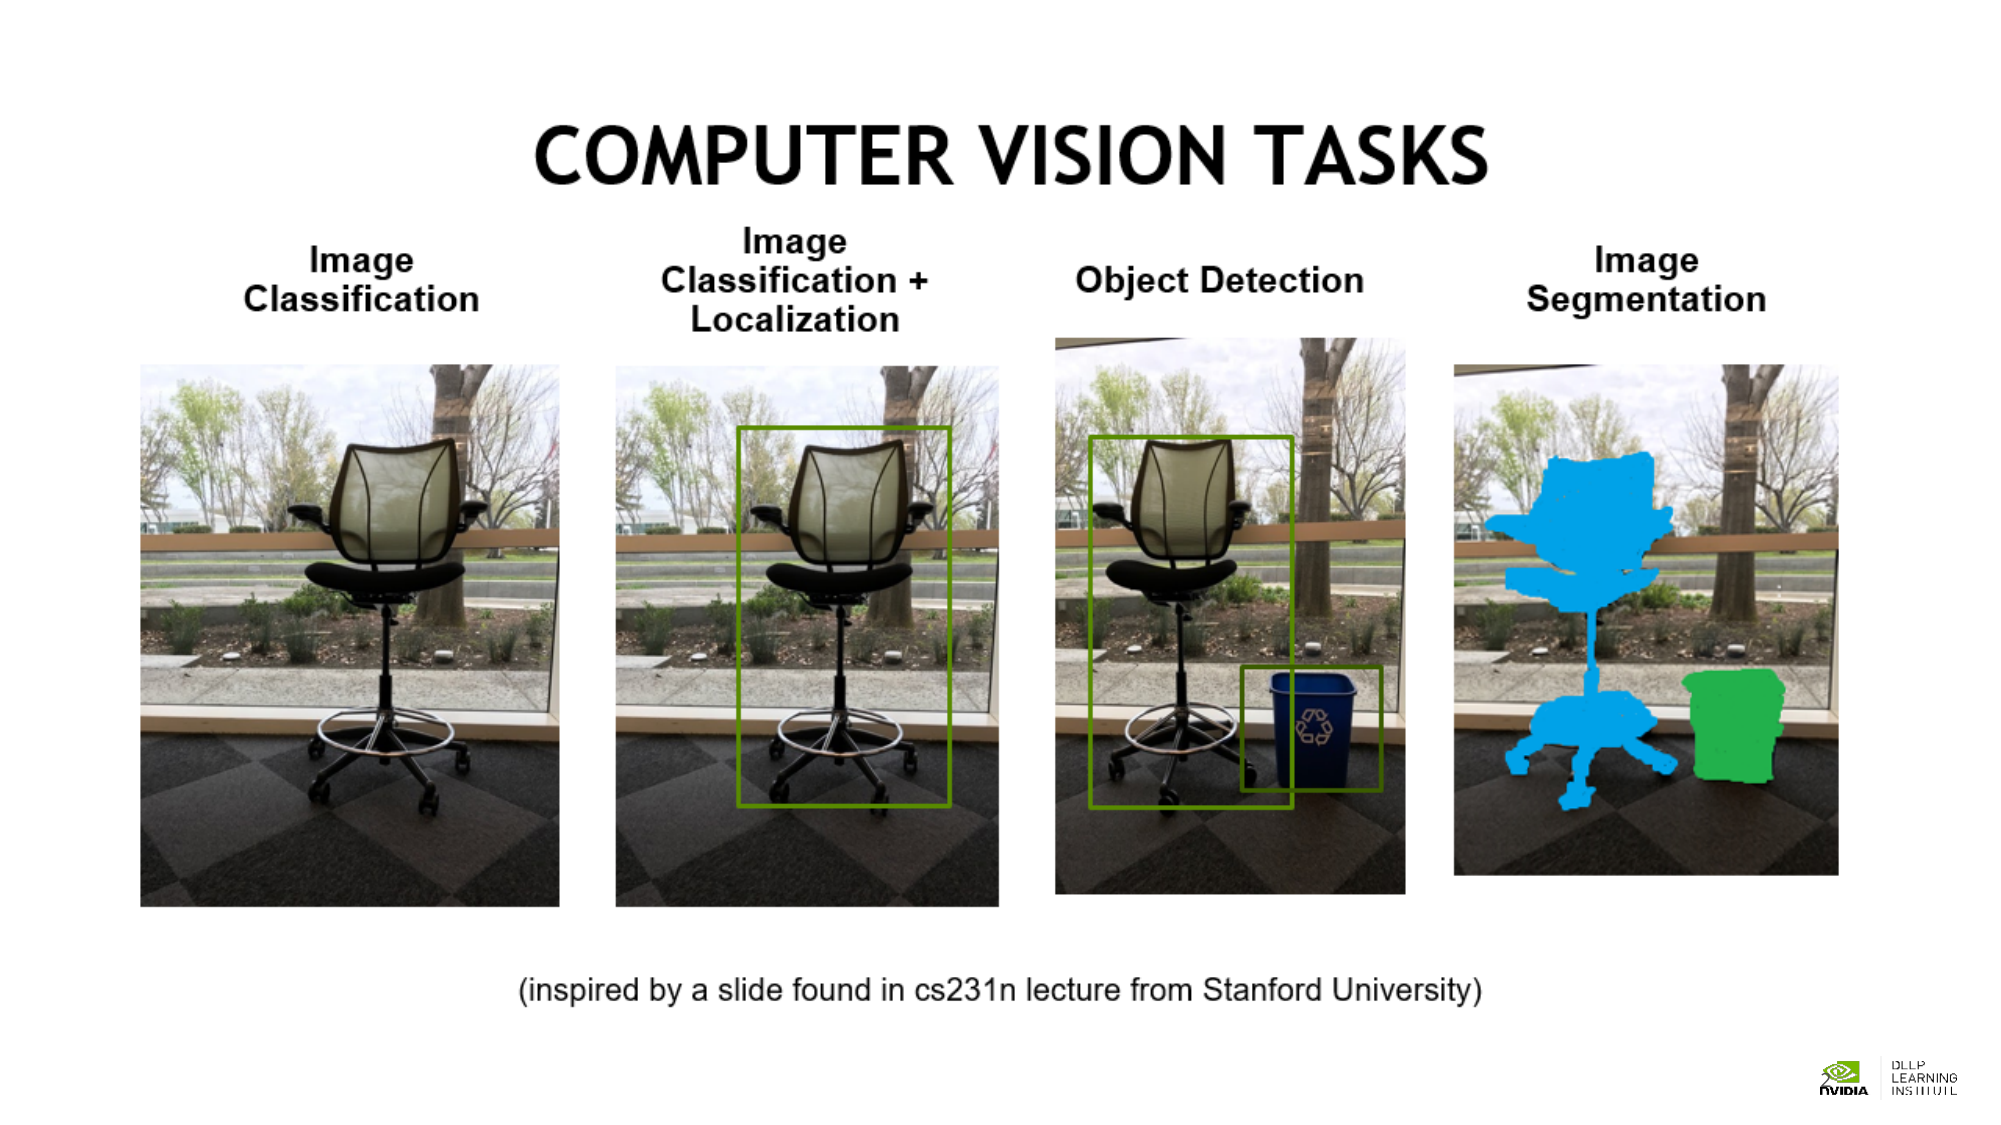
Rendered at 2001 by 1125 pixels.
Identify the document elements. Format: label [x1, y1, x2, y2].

picture [1820, 1056, 1957, 1100]
picture [100, 41, 1900, 1037]
